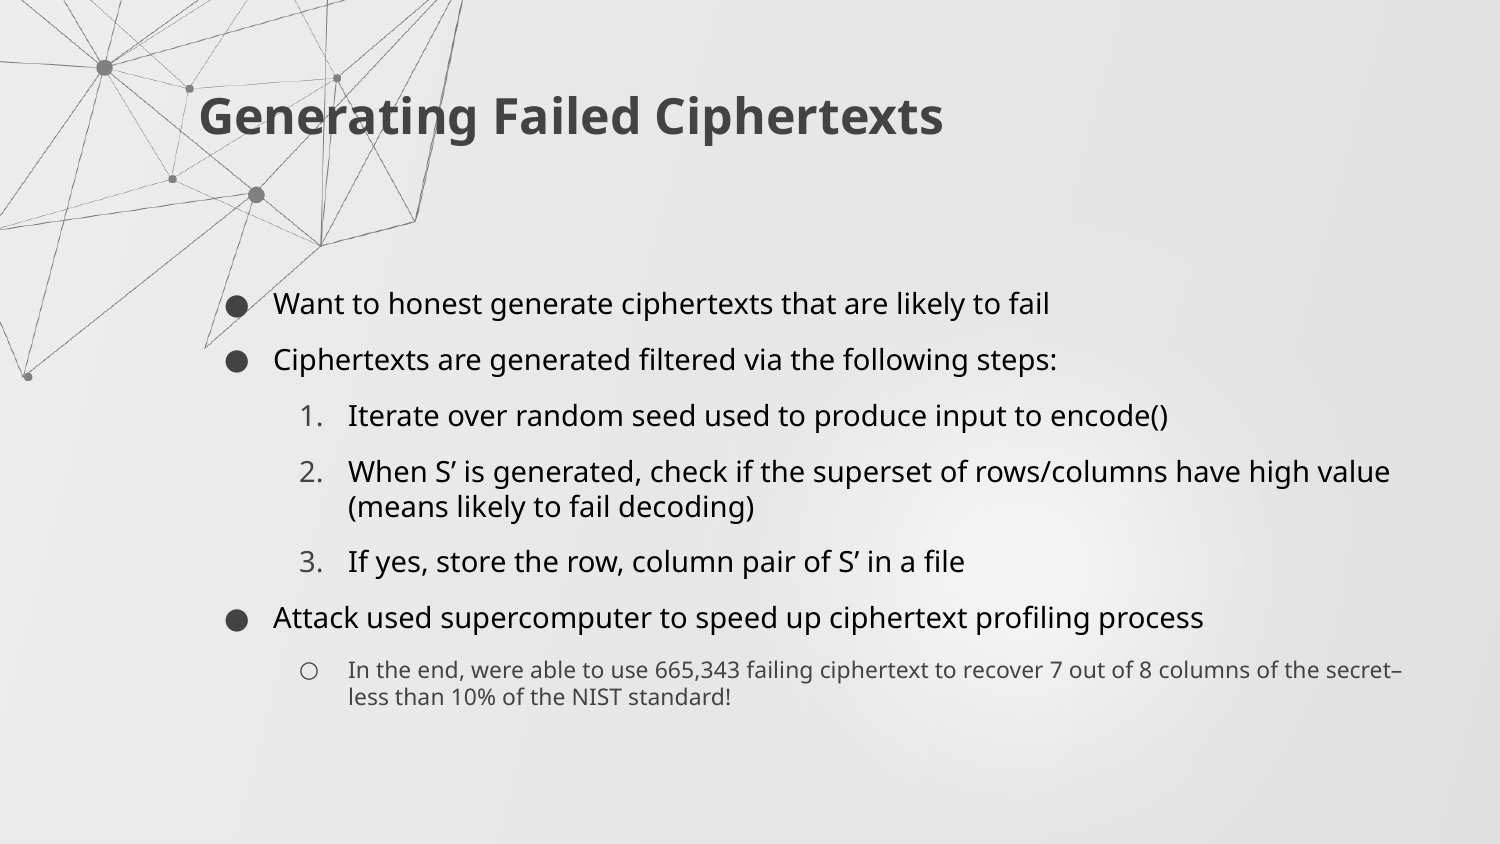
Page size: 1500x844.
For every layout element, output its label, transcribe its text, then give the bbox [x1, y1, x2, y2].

title Generating Failed Ciphertexts [183, 37, 1039, 193]
picture [0, 0, 1500, 844]
subtitle Want to honest generate ciphertexts that are likely to fail Ciphertexts are generated filtered via the following steps: Iterate over random seed used to produce input to encode() When S’ is generated, check if the superset of rows/columns have high value (means likely to fail decoding) If yes, store the row, column pair of S’ in a file Attack used supercomputer to speed up ciphertext profiling process In the end, were able to use 665,343 failing ciphertext to recover 7 out of 8 columns of the secret– less than 10% of the NIST standard! [183, 270, 1430, 765]
